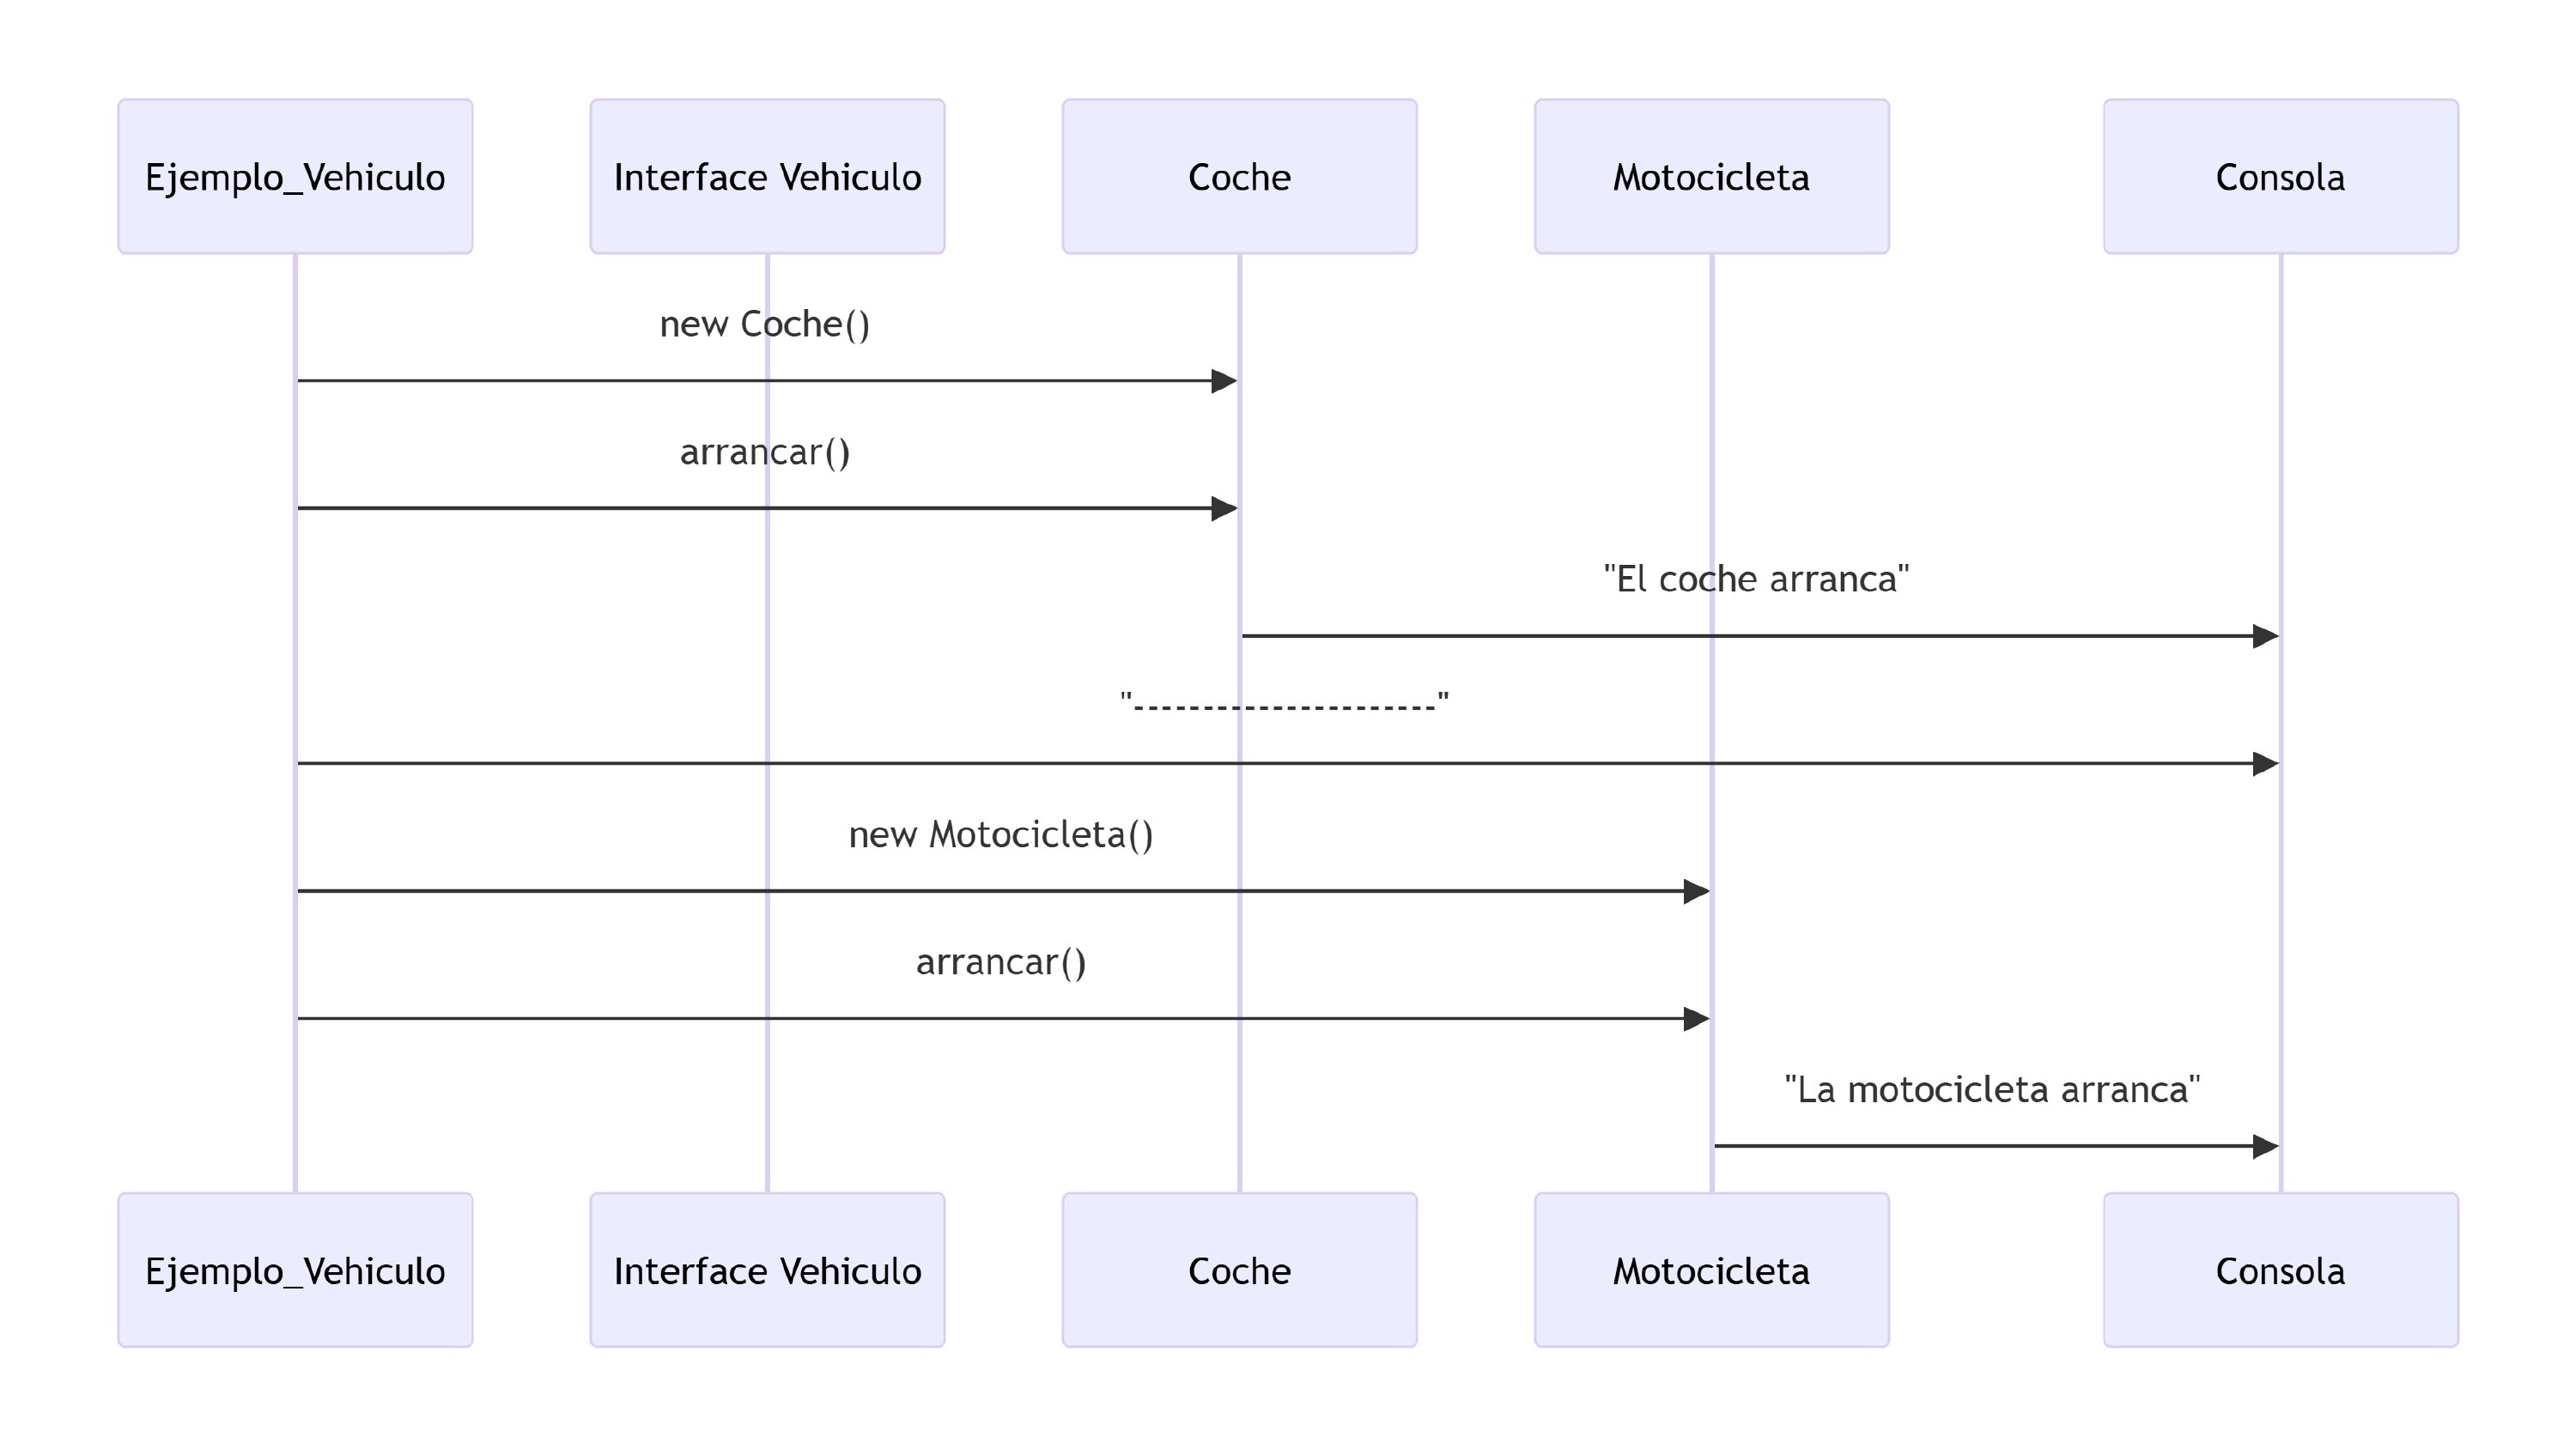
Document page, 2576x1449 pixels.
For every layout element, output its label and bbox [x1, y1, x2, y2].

picture [0, 76, 2576, 1373]
